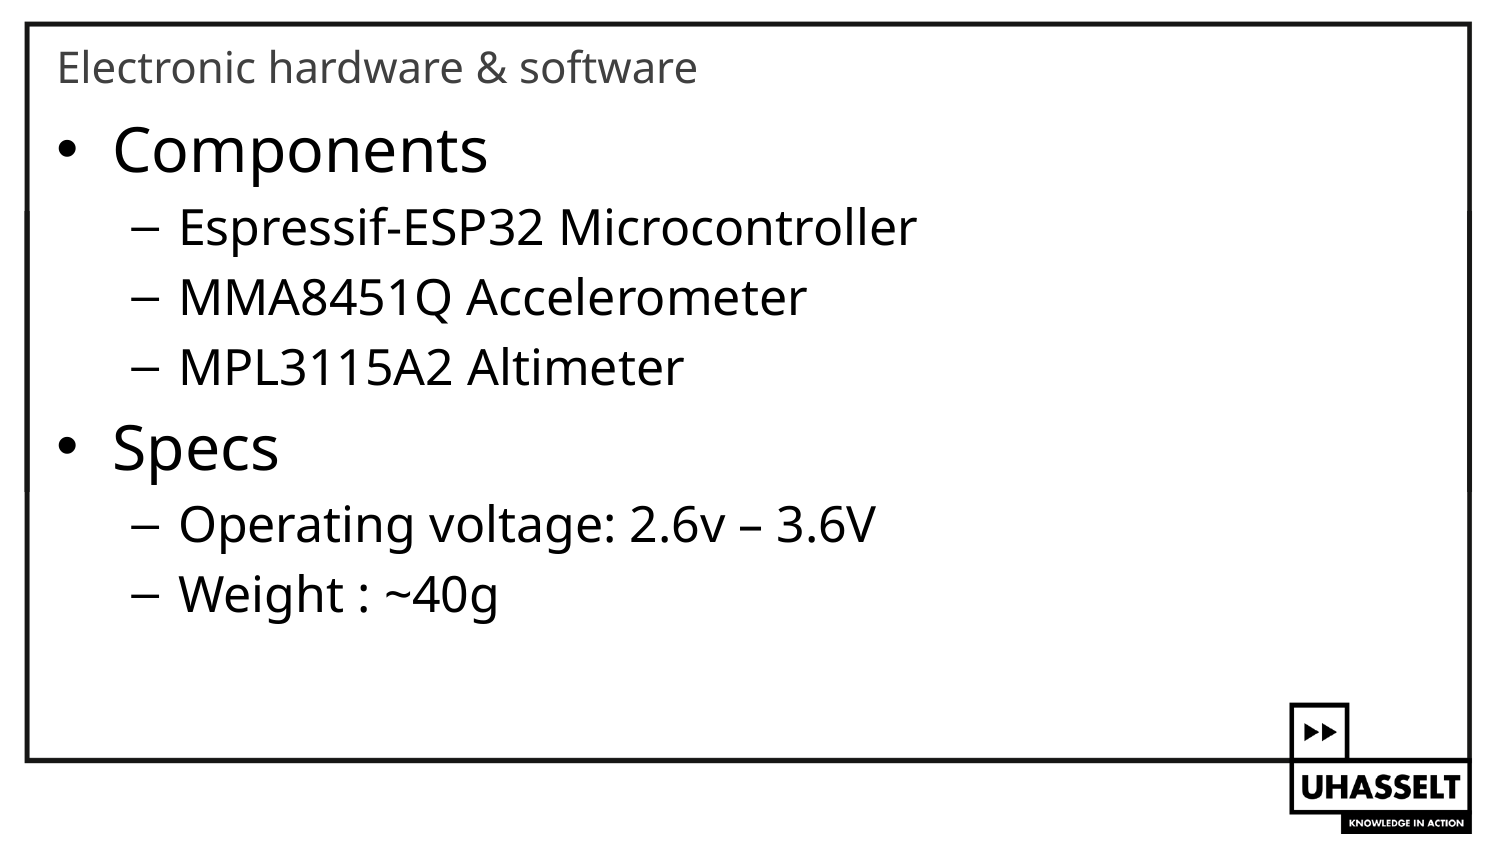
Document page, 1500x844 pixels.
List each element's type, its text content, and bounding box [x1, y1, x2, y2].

title Electronic hardware & software [41, 32, 1459, 100]
picture [20, 20, 1476, 834]
list Components Espressif-ESP32 Microcontroller MMA8451Q Accelerometer MPL3115A2 Altimeter Specs Operating voltage: 2.6v – 3.6V Weight : ~40g [41, 102, 1459, 750]
